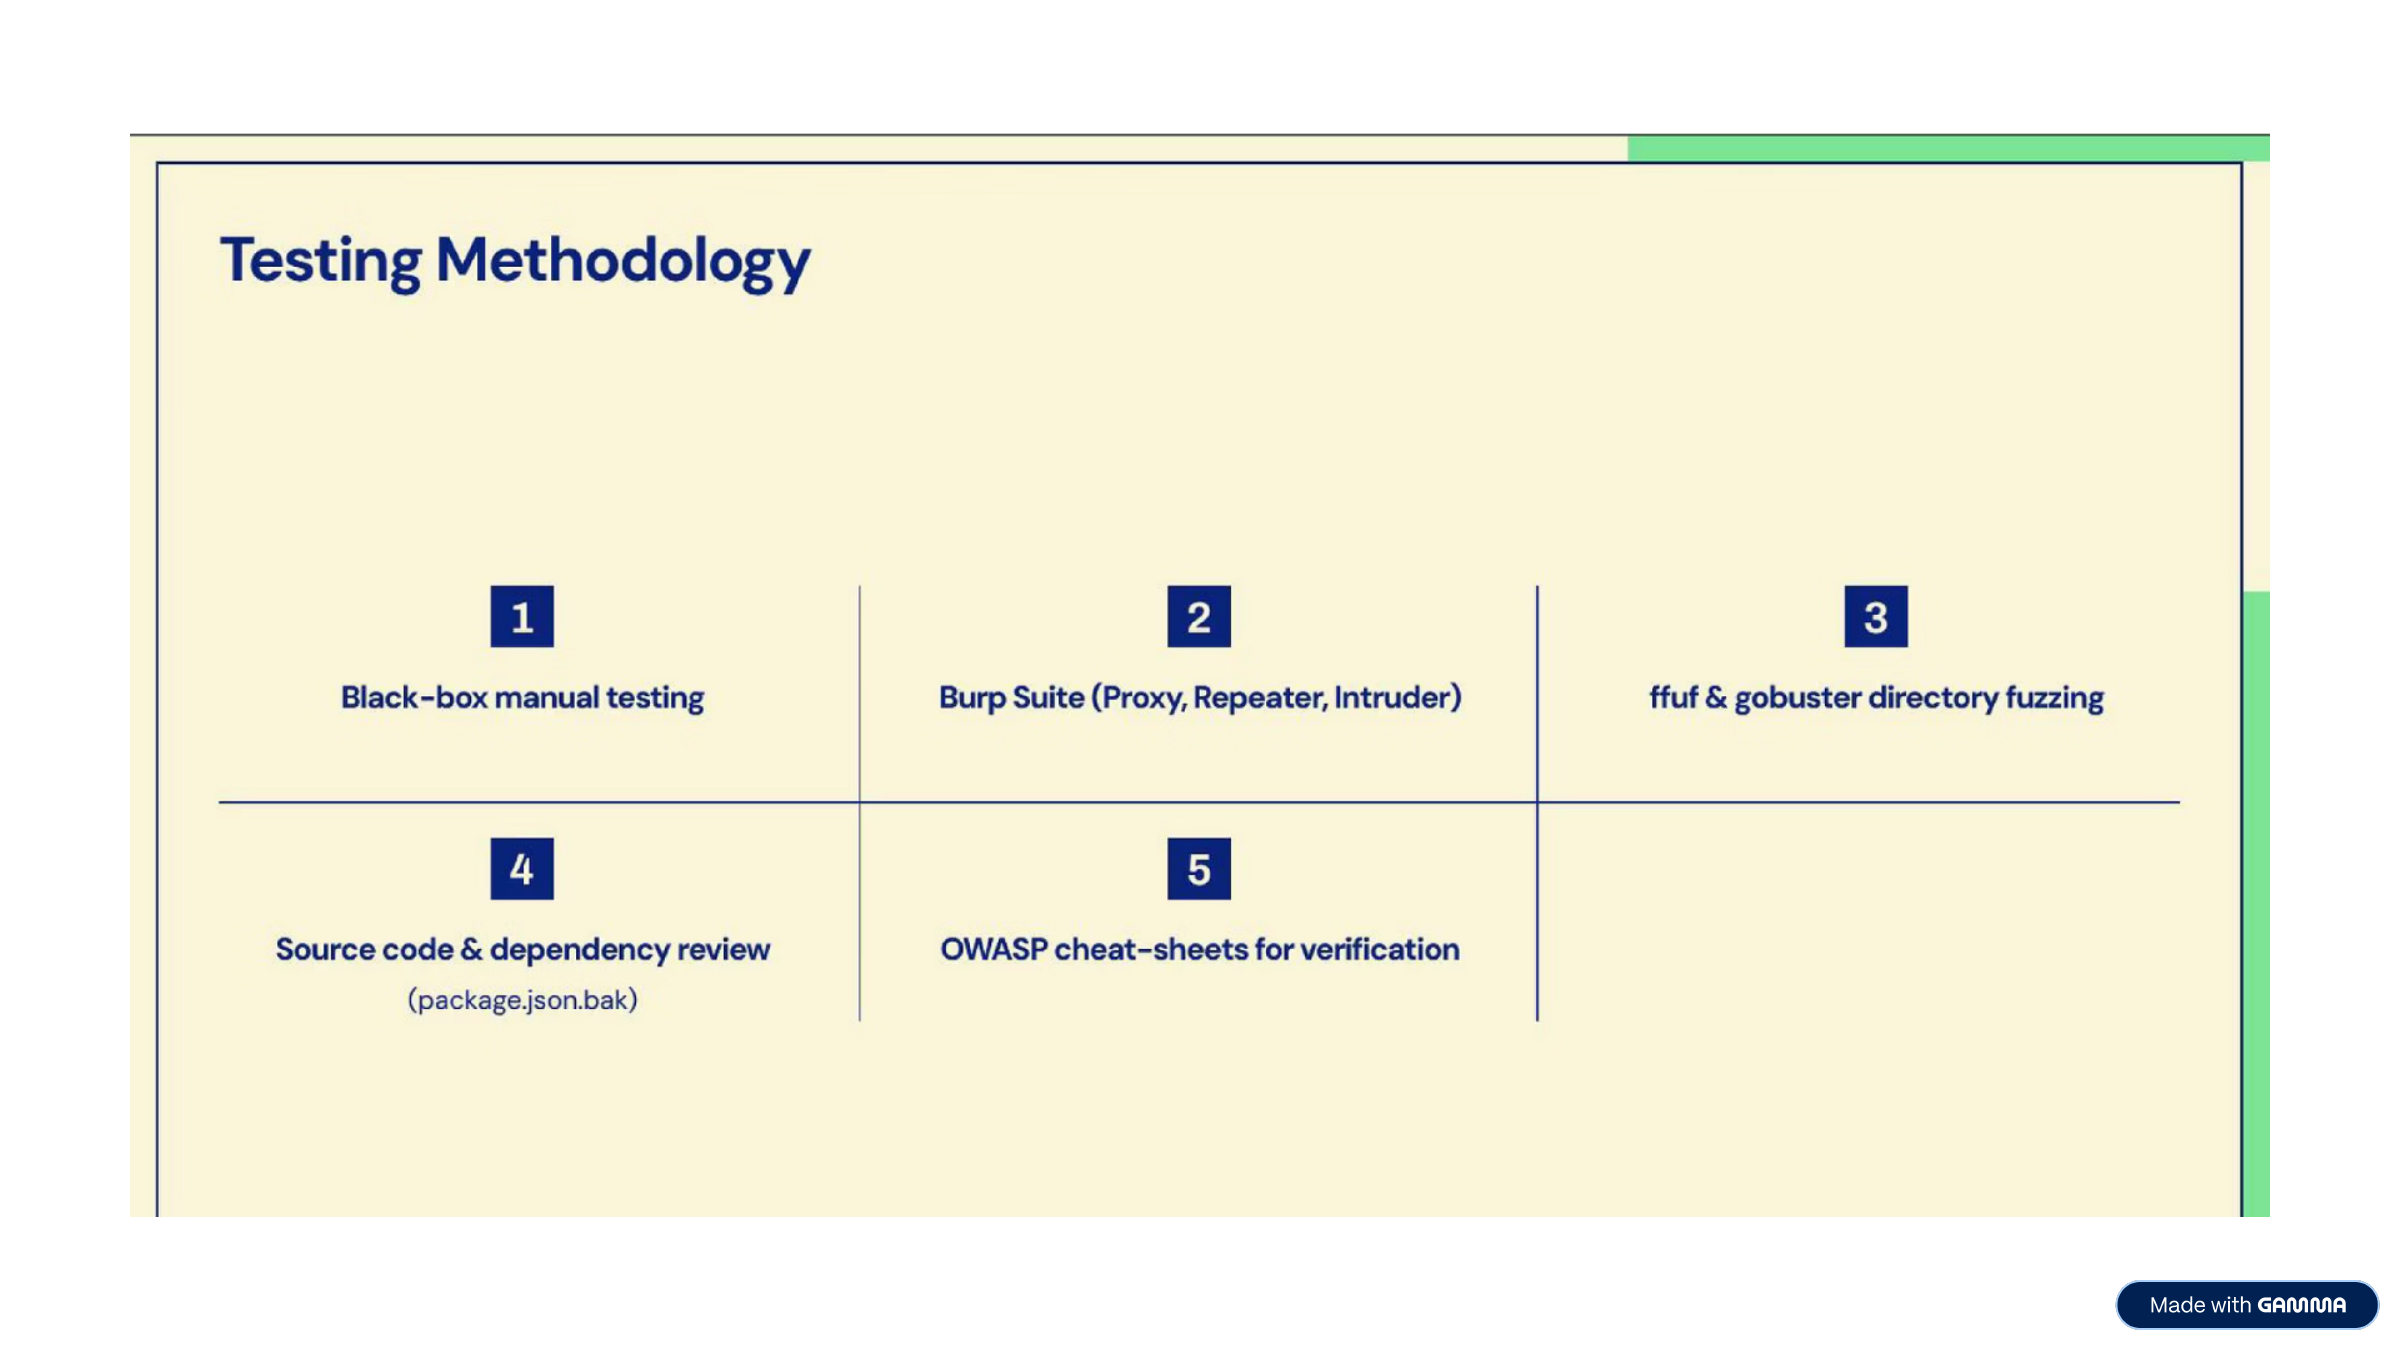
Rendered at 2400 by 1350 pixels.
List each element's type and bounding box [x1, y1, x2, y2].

picture [130, 133, 2270, 1217]
picture [2106, 1271, 2389, 1339]
